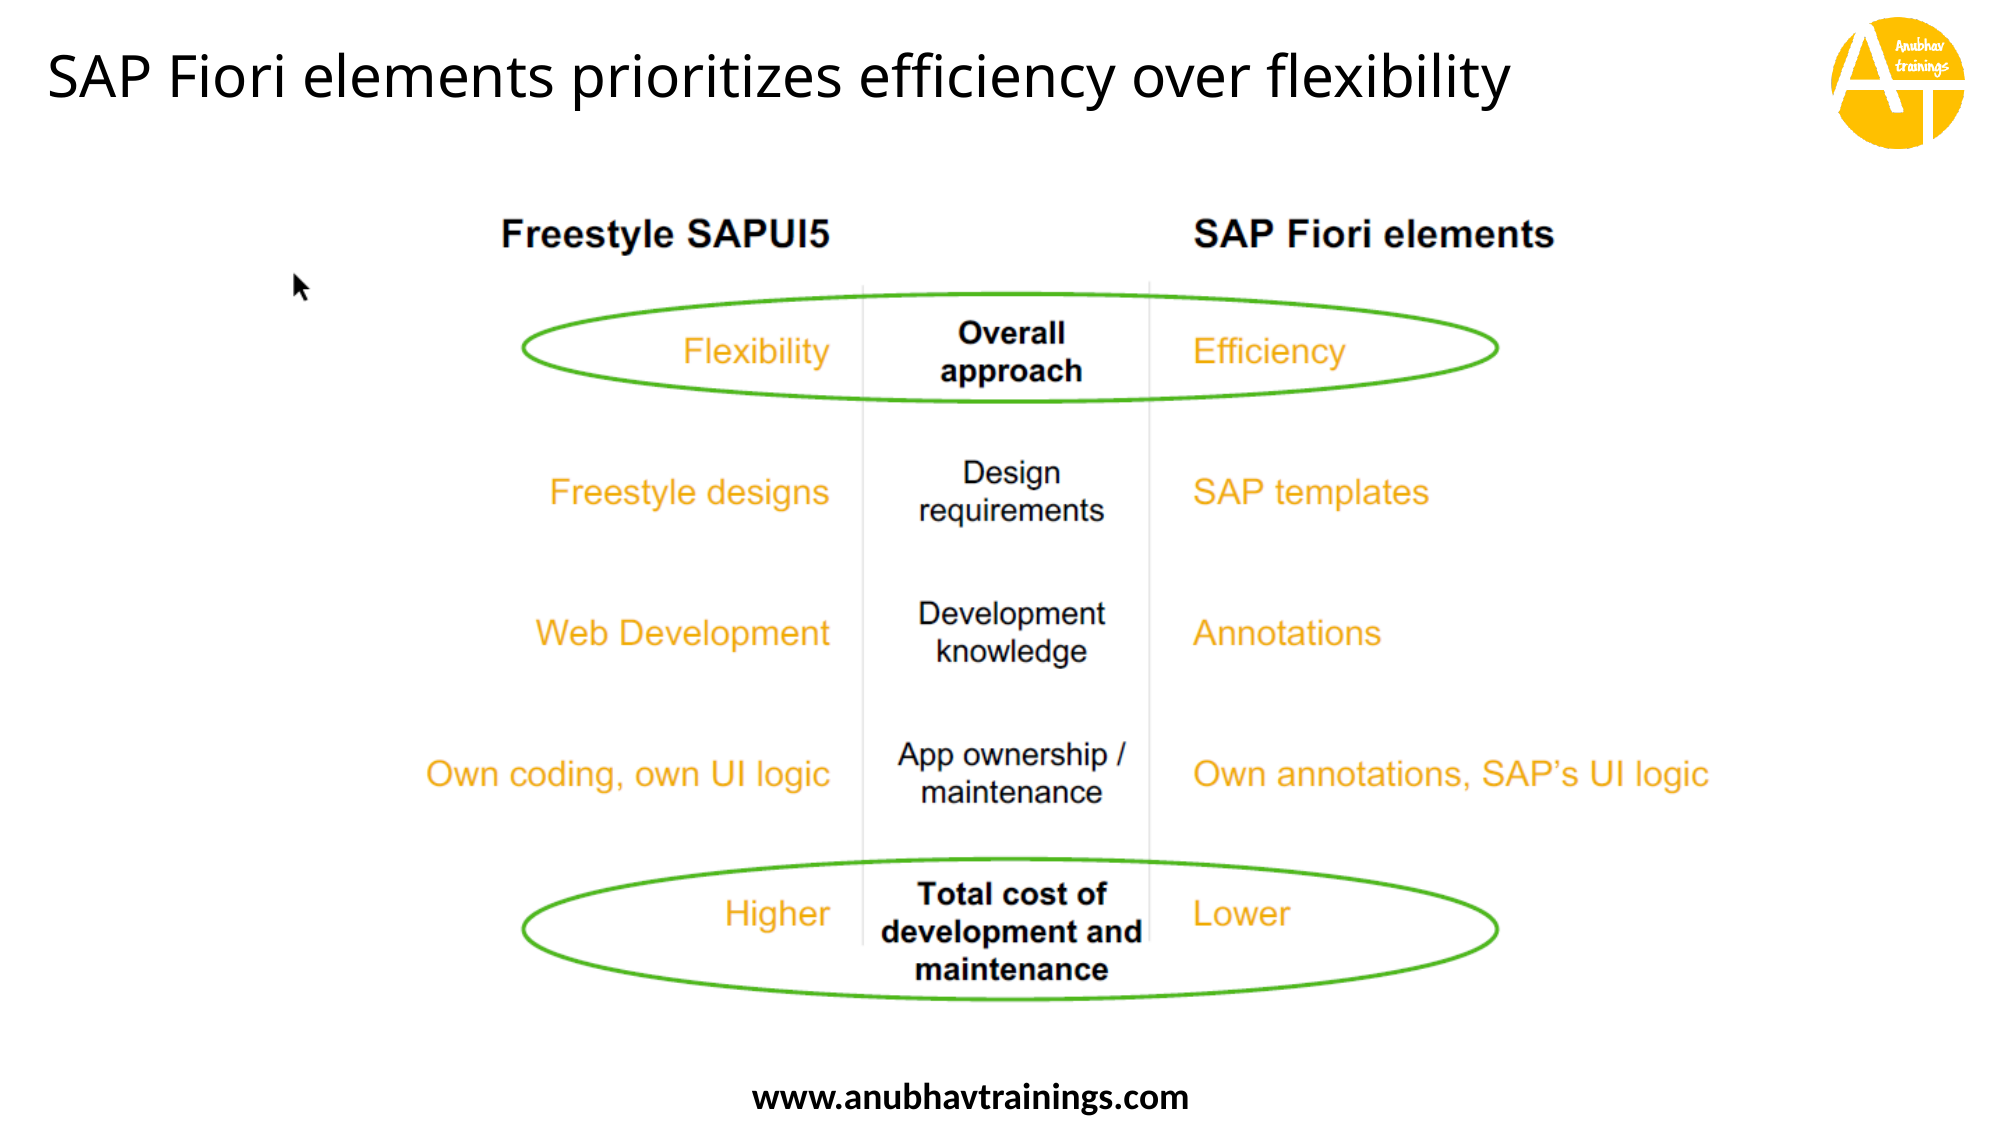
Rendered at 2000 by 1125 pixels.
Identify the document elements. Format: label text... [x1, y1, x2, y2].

text_box www.anubhavtrainings.com [737, 1064, 1319, 1125]
picture [1818, 8, 1972, 160]
text_box SAP Fiori elements prioritizes efficiency over flexibility [27, 16, 1813, 133]
picture [281, 168, 1775, 1029]
